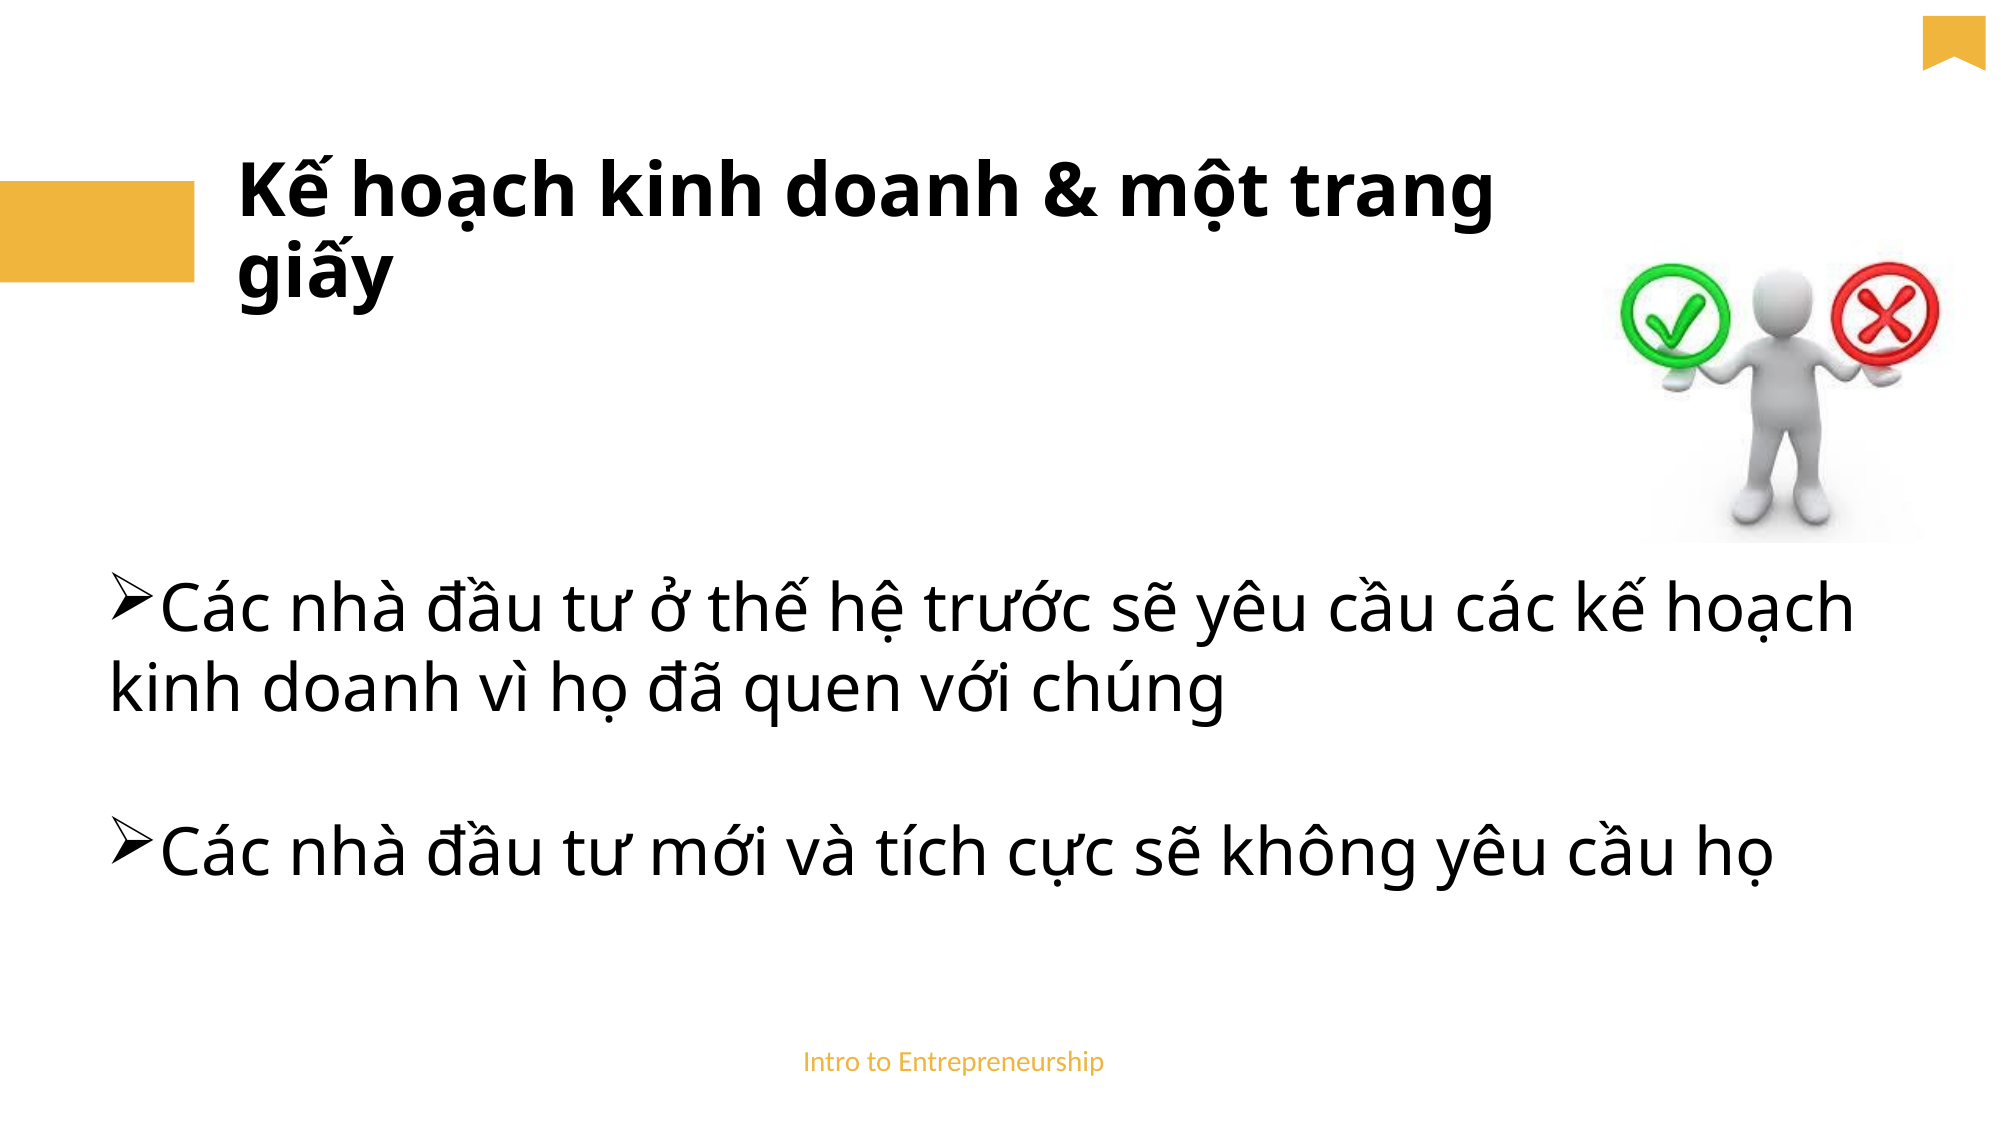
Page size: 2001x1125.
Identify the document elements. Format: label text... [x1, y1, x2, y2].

text_box Các nhà đầu tư ở thế hệ trước sẽ yêu cầu các kế hoạch kinh doanh vì họ đã quen với chúng Các nhà đầu tư mới và tích cực sẽ không yêu cầu họ [106, 562, 2000, 889]
text_box Intro to Entrepreneurship [788, 1034, 1789, 1085]
text_box [0, 181, 195, 283]
text_box [1922, 15, 1986, 71]
picture [1602, 239, 1955, 543]
text_box Kế hoạch kinh doanh & một trang giấy [234, 149, 1639, 314]
